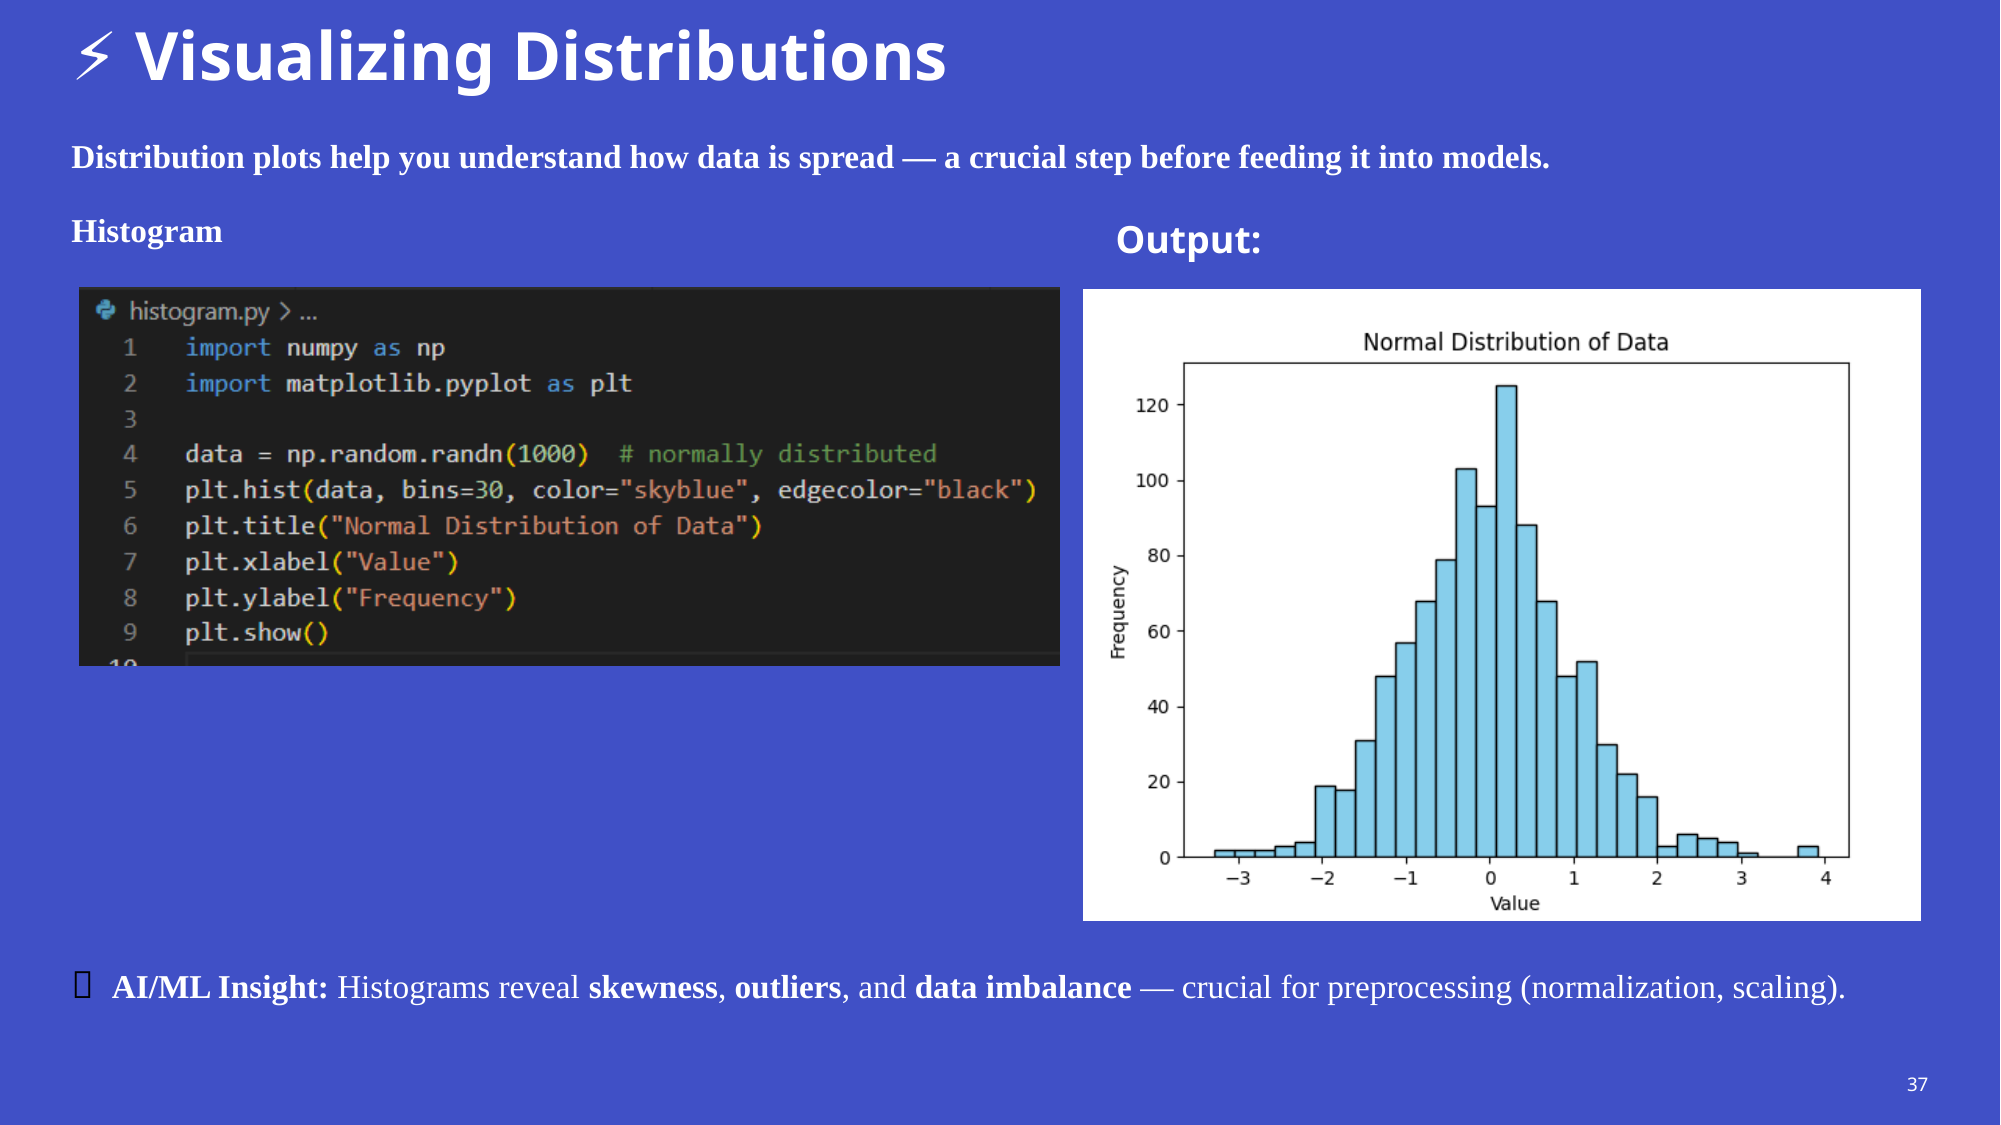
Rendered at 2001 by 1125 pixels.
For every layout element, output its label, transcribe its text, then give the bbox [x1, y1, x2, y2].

text_box Output: [1100, 208, 1429, 268]
text_box Histogram [56, 201, 815, 257]
picture [1083, 288, 1921, 922]
text_box ⚡ Visualizing Distributions [56, 5, 1914, 111]
picture [78, 287, 1060, 667]
text_box Distribution plots help you understand how data is spread — a crucial step before feeding it into models. [56, 127, 1976, 183]
text_box ✅ AI/ML Insight: Histograms reveal skewness, outliers, and data imbalance — crucial for preprocessing (normalization, scaling). [56, 953, 1921, 1053]
slide_number 37 [1770, 1055, 1944, 1116]
